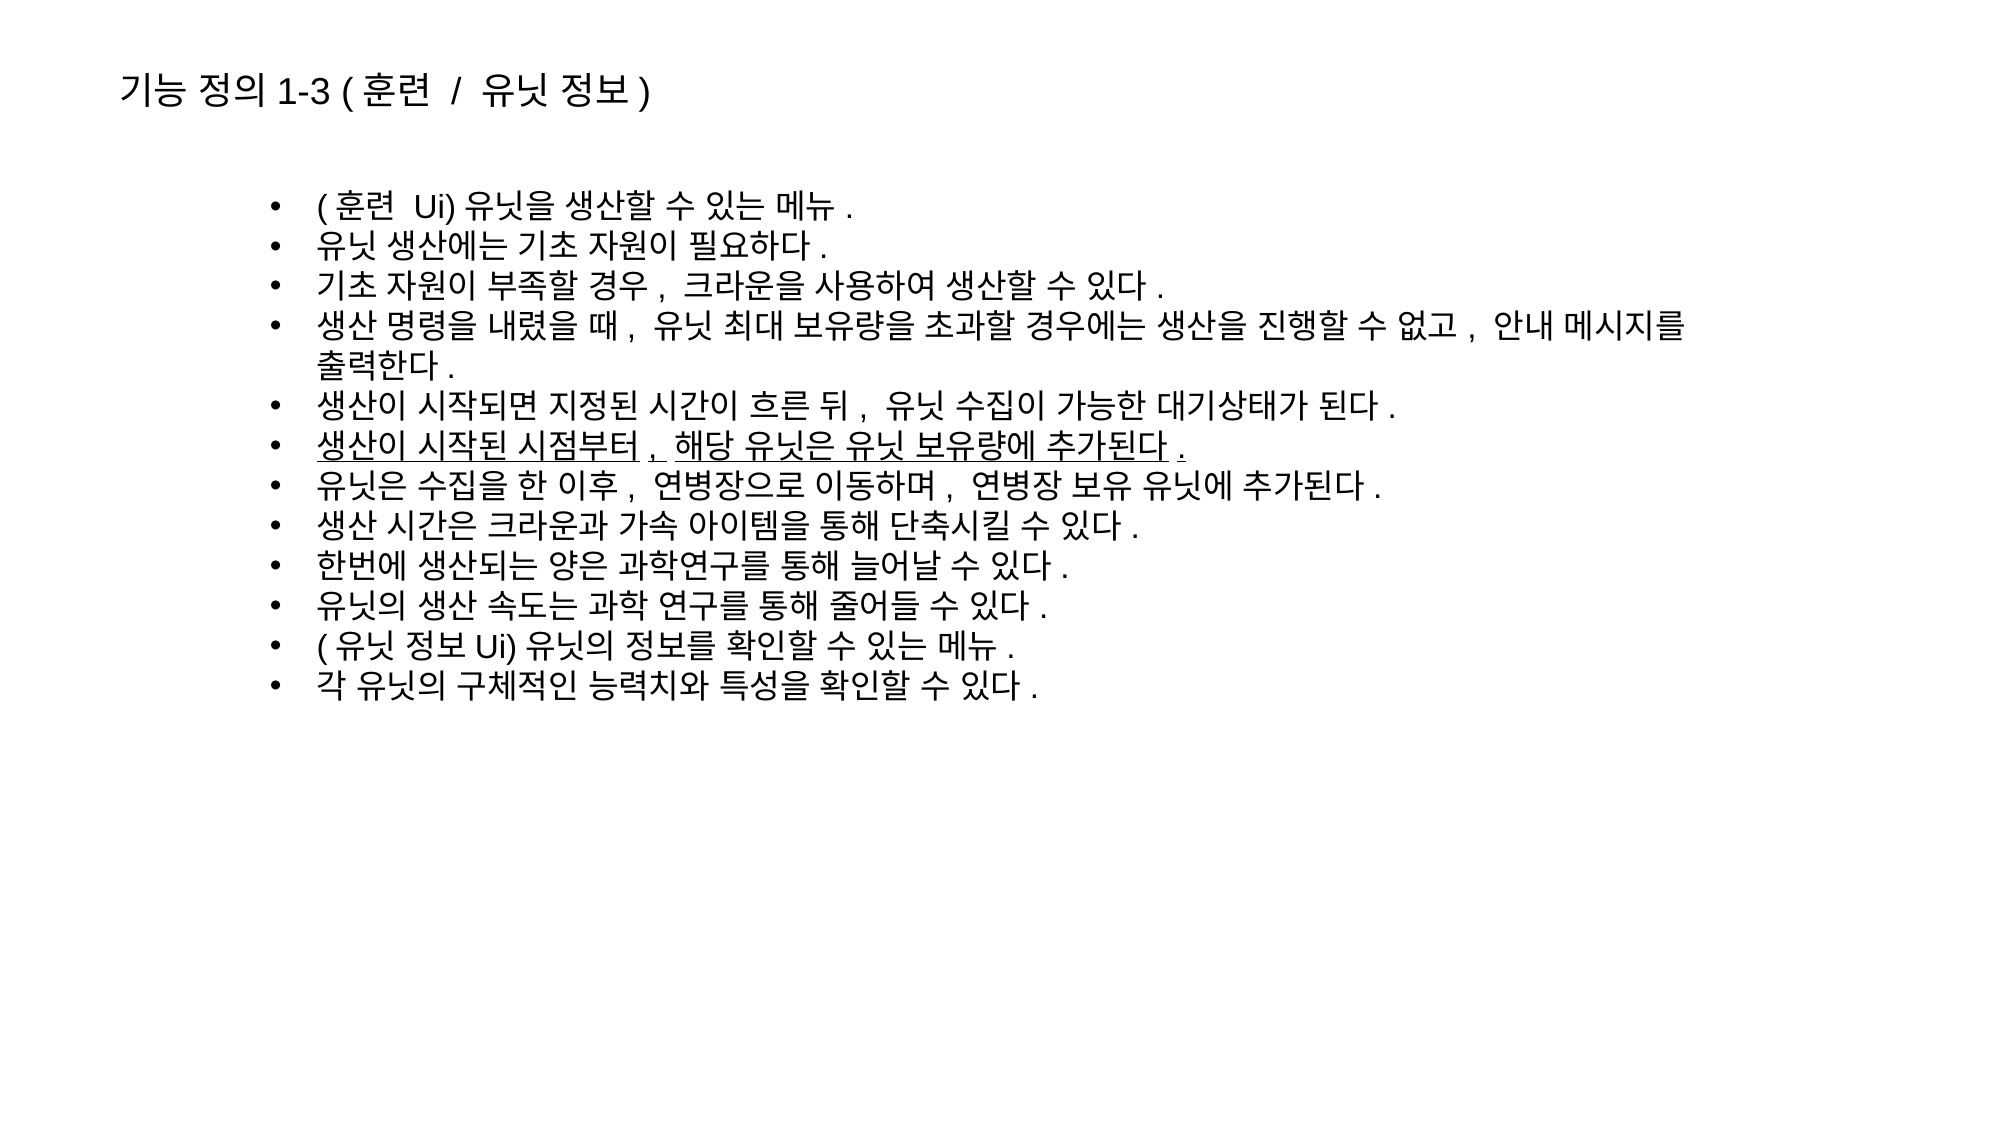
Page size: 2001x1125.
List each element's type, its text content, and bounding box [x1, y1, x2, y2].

text_box 기능 정의1-3 (훈련 / 유닛 정보) [104, 59, 676, 121]
text_box (훈련 Ui)유닛을 생산할 수 있는 메뉴. 유닛 생산에는 기초 자원이 필요하다. 기초 자원이 부족할 경우, 크라운을 사용하여 생산할 수 있다. 생산 명령을 내렸을 때, 유닛 최대 보유량을 초과할 경우에는 생산을 진행할 수 없고, 안내 메시지를 출력한다. 생산이 시작되면 지정된 시간이 흐른 뒤, 유닛 수집이 가능한 대기상태가 된다. 생산이 시작된 시점부터, 해당 유닛은 유닛 보유량에 추가된다. 유닛은 수집을 한 이후, 연병장으로 이동하며, 연병장 보유 유닛에 추가된다. 생산 시간은 크라운과 가속 아이템을 통해 단축시킬 수 있다. 한번에 생산되는 양은 과학연구를 통해 늘어날 수 있다. 유닛의 생산 속도는 과학 연구를 통해 줄어들 수 있다. (유닛 정보Ui)유닛의 정보를 확인할 수 있는 메뉴. 각 유닛의 구체적인 능력치와 특성을 확인할 수 있다. [254, 178, 1811, 1036]
